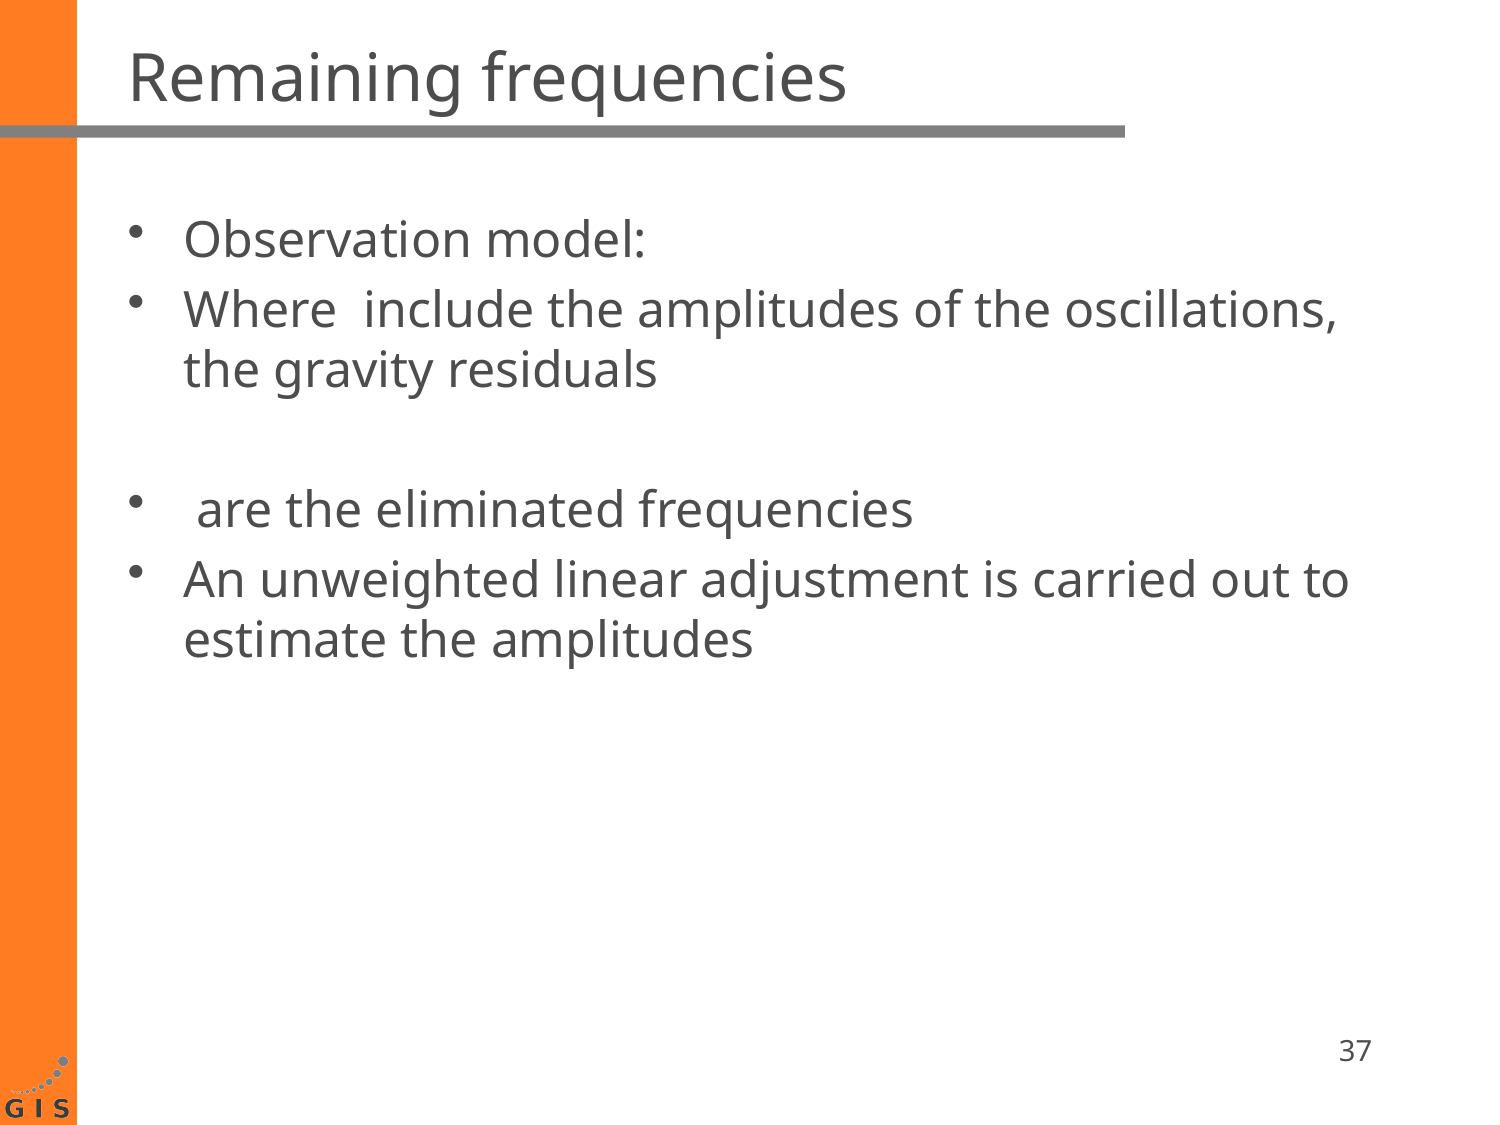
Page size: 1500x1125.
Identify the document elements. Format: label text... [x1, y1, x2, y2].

picture [5, 1056, 69, 1118]
slide_number 37 [1074, 1024, 1388, 1101]
title Remaining frequencies [112, 37, 1388, 113]
